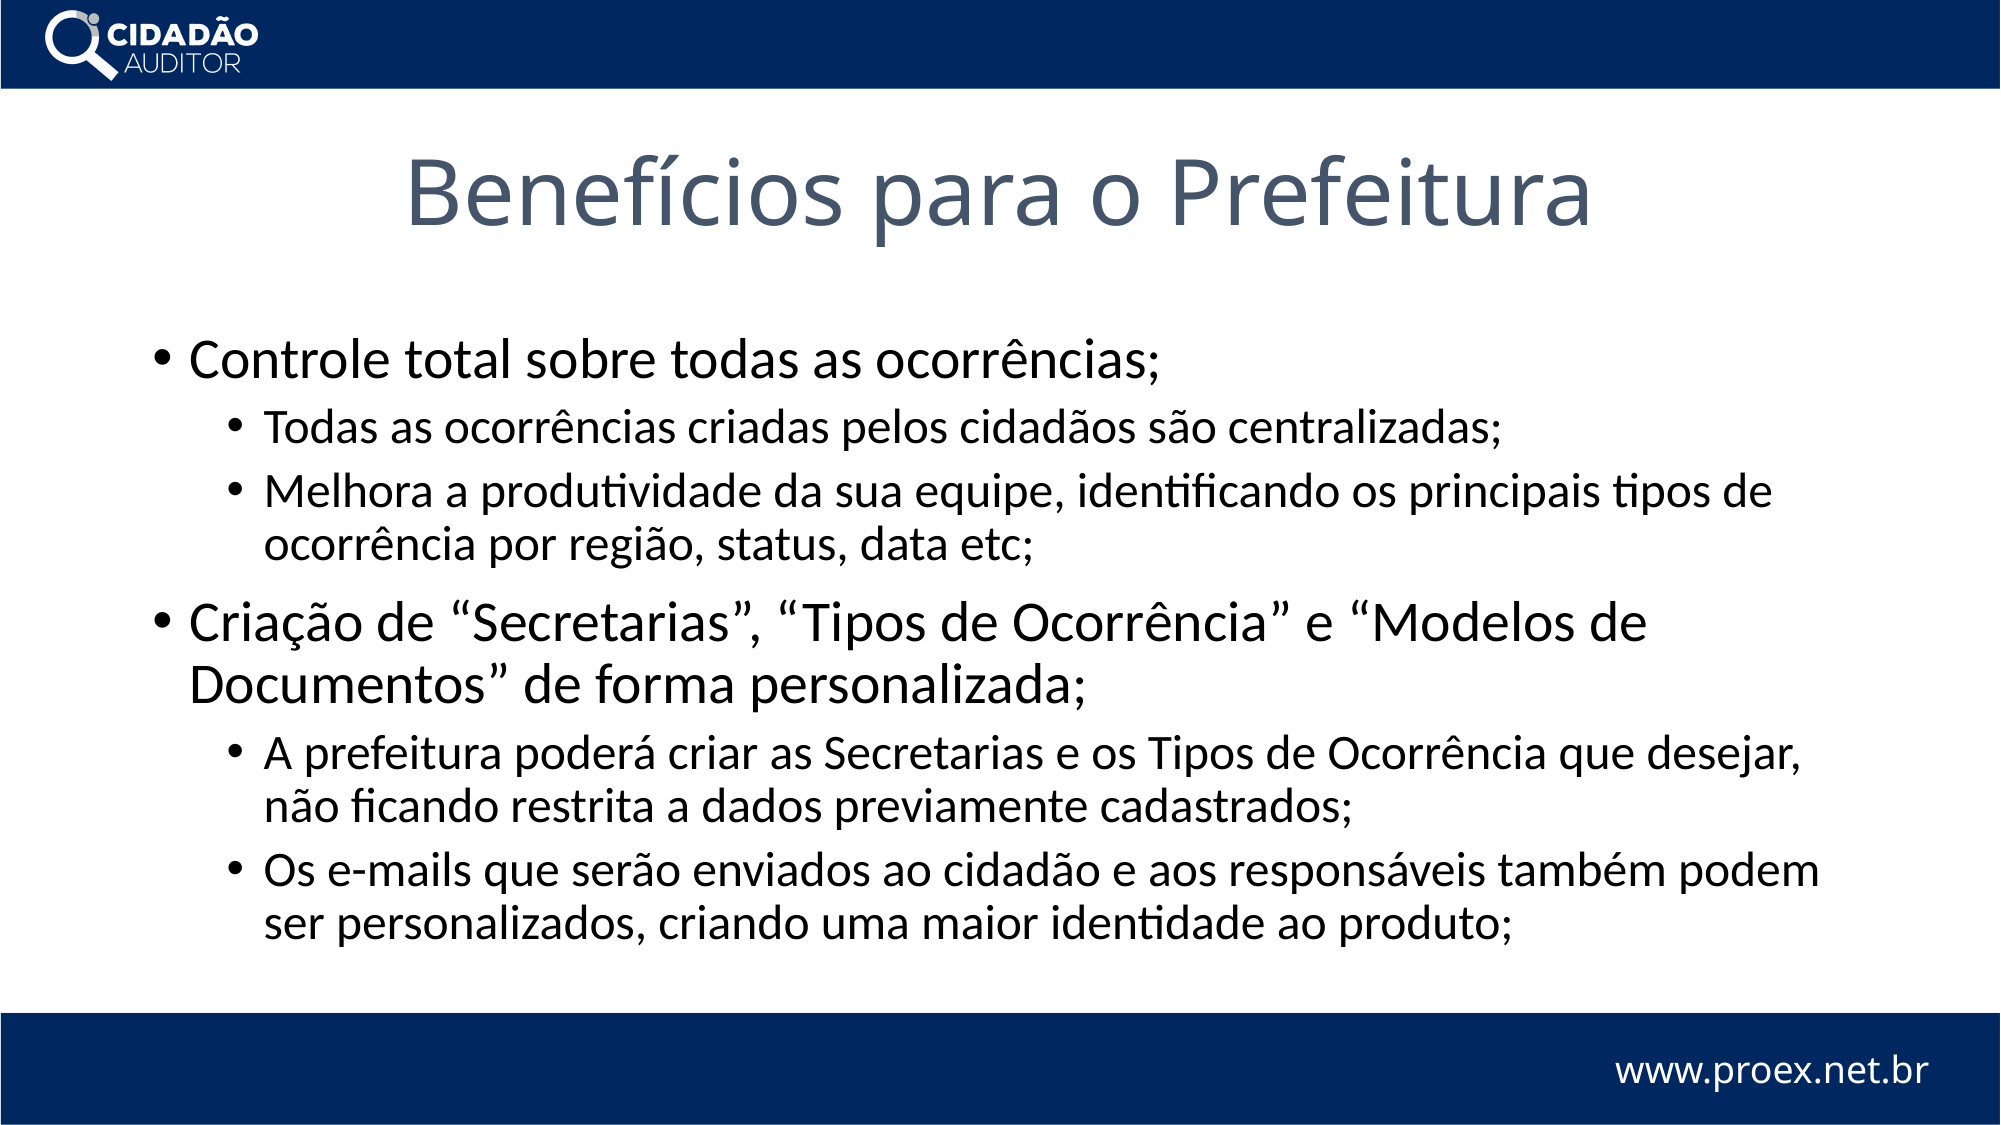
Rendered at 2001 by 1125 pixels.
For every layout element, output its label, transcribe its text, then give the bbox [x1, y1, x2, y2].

title Benefícios para o Prefeitura [137, 114, 1863, 278]
list Controle total sobre todas as ocorrências; Todas as ocorrências criadas pelos cidadãos são centralizadas; Melhora a produtividade da sua equipe, identificando os principais tipos de ocorrência por região, status, data etc; Criação de “Secretarias”, “Tipos de Ocorrência” e “Modelos de Documentos” de forma personalizada; A prefeitura poderá criar as Secretarias e os Tipos de Ocorrência que desejar, não ficando restrita a dados previamente cadastrados; Os e-mails que serão enviados ao cidadão e aos responsáveis também podem ser personalizados, criando uma maior identidade ao produto; [137, 321, 1863, 965]
picture [0, 0, 2000, 89]
picture [0, 1012, 2000, 1125]
